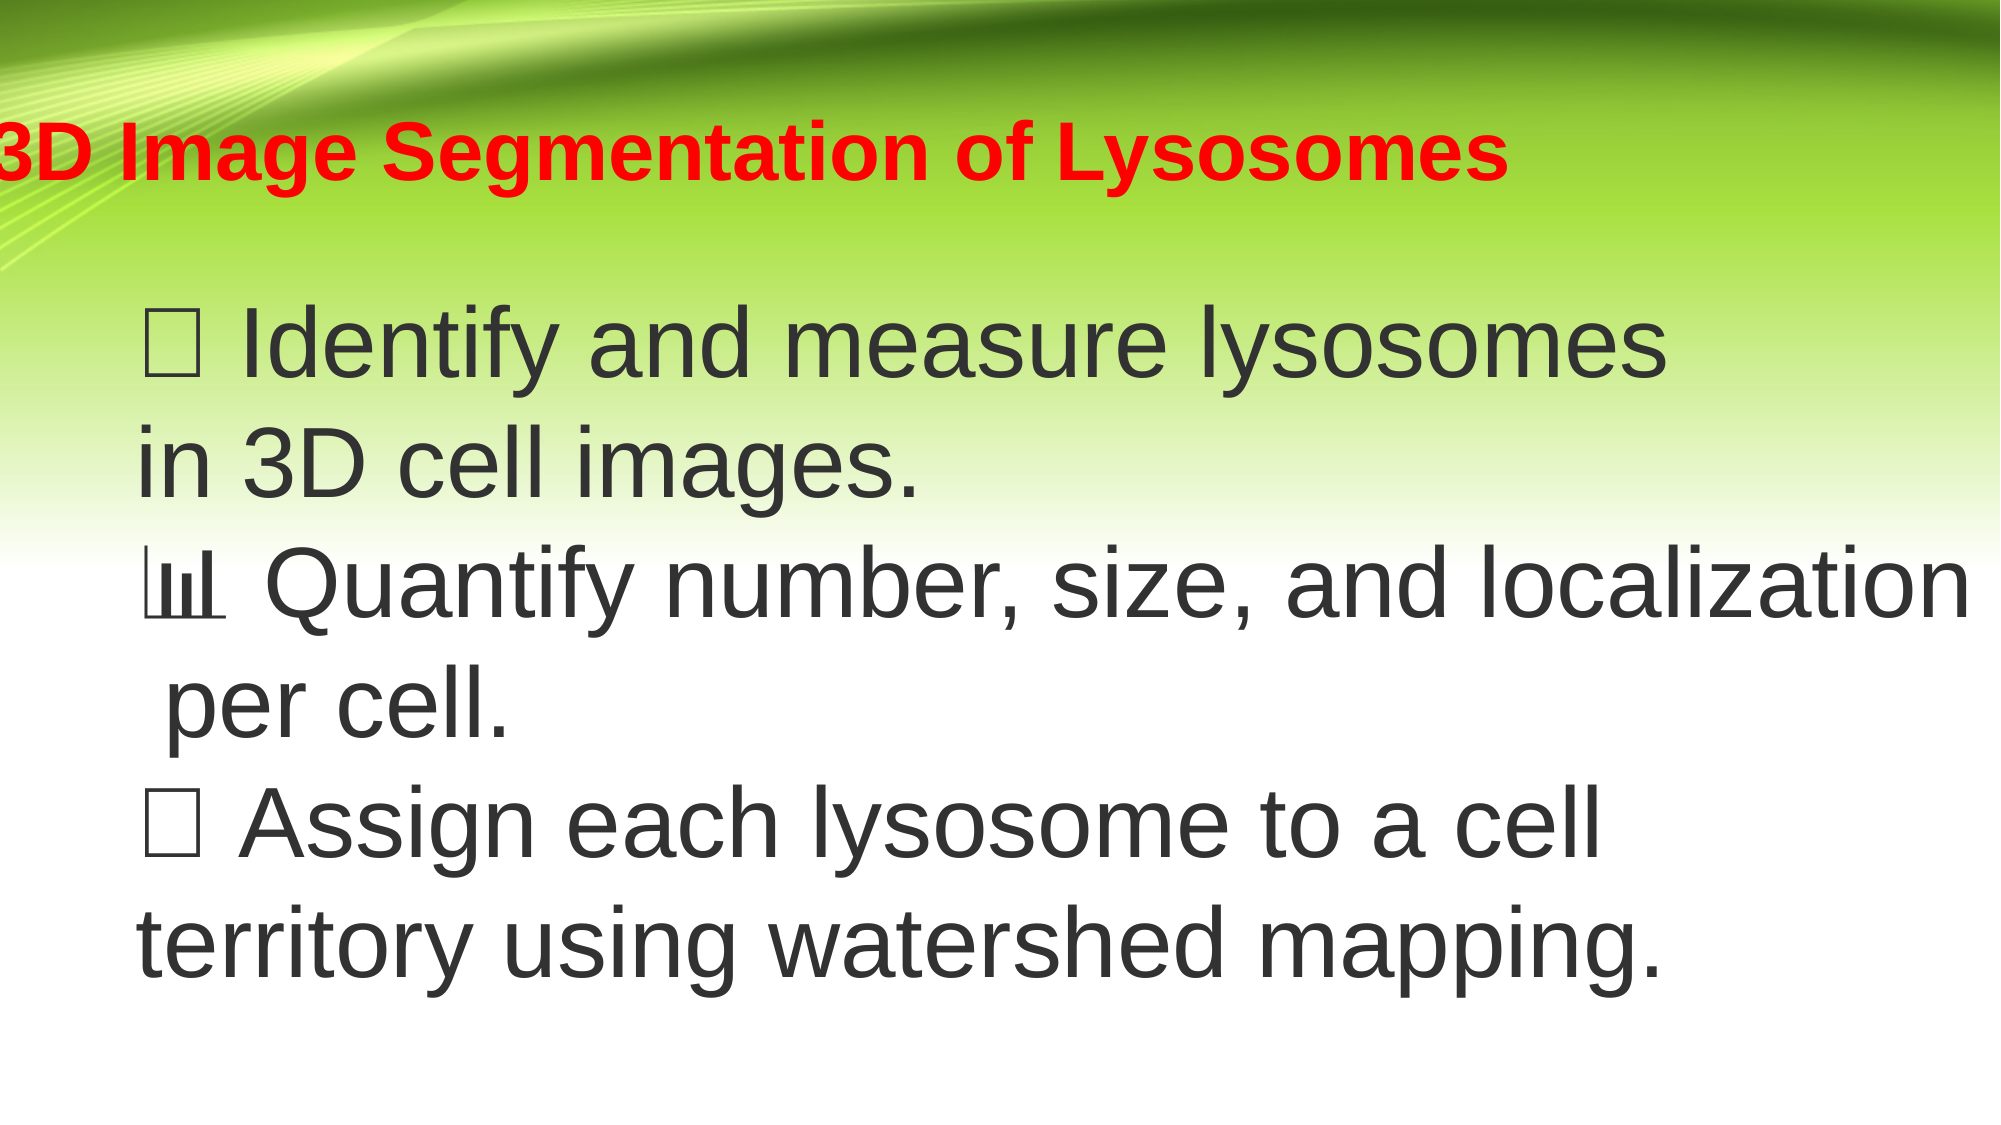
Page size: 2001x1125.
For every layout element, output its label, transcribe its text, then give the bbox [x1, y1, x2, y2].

picture [0, 0, 2000, 1125]
text_box 🧫 Identify and measure lysosomes in 3D cell images. 📊 Quantify number, size, and localization per cell. 🎯 Assign each lysosome to a cell territory using watershed mapping. [121, 224, 1989, 1005]
text_box 3D Image Segmentation of Lysosomes [0, 45, 1527, 205]
